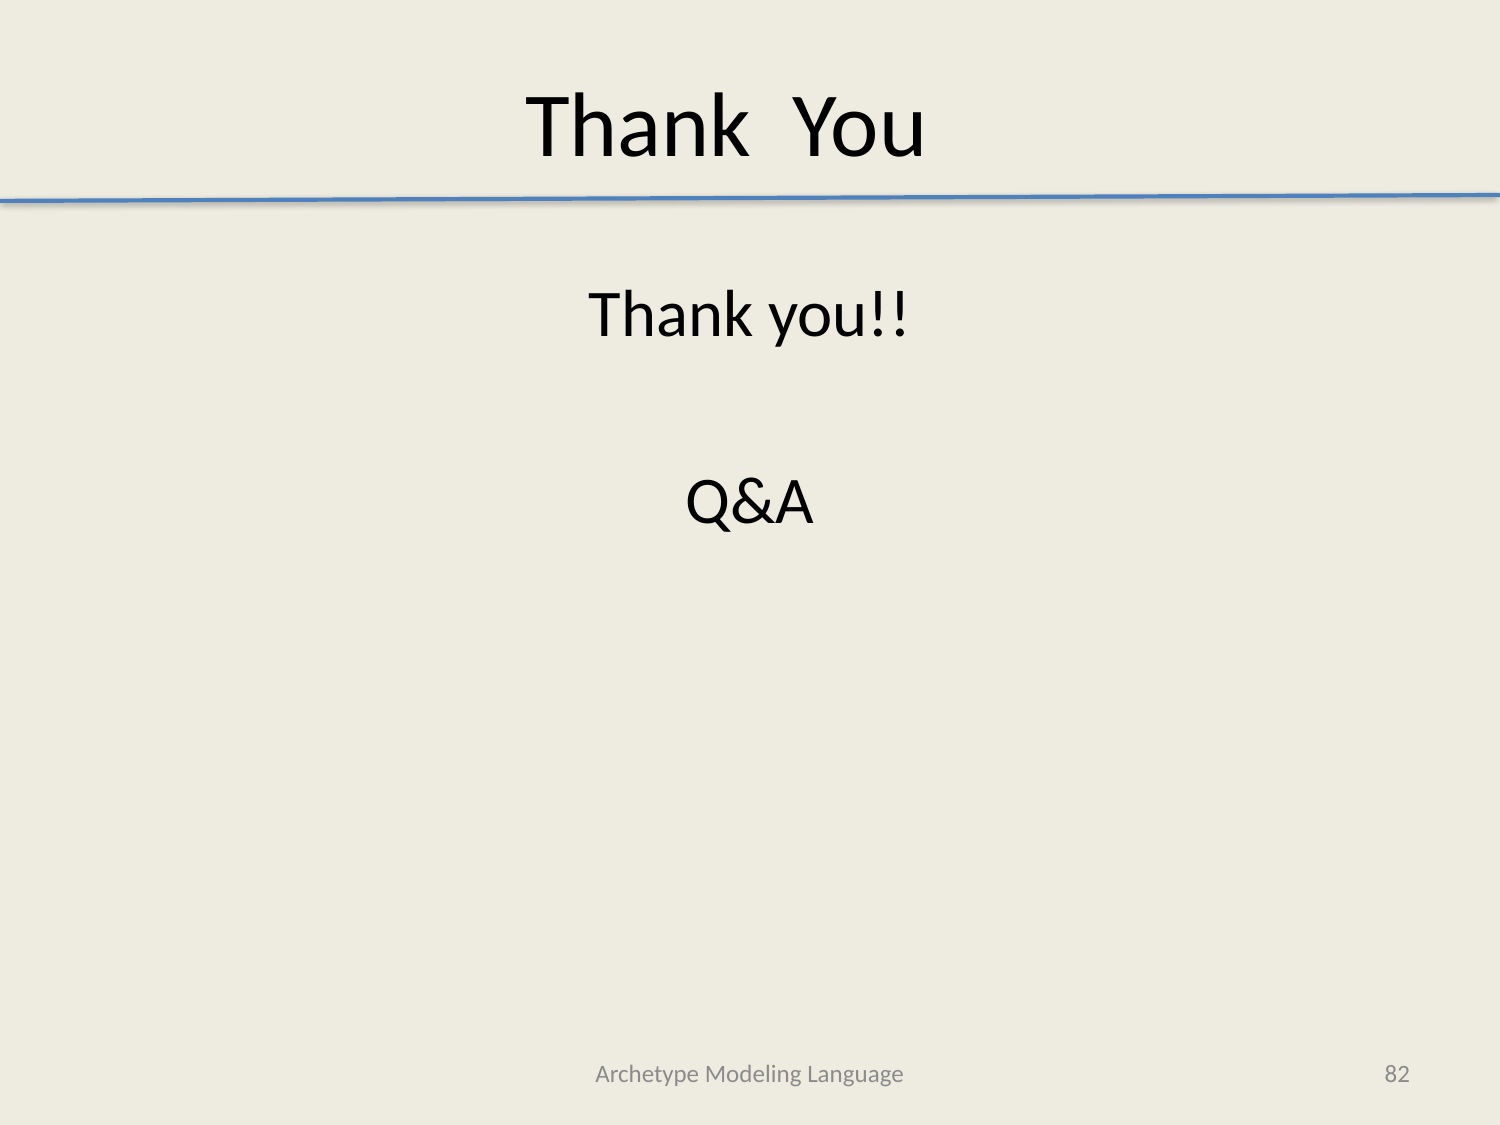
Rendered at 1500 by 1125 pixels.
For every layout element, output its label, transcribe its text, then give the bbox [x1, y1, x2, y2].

slide_number 82 [1074, 1042, 1425, 1103]
title Thank You [75, 45, 1425, 193]
footer Archetype Modeling Language [512, 1042, 988, 1103]
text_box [0, 194, 1500, 202]
list Thank you!! Q&A [75, 262, 1425, 1005]
